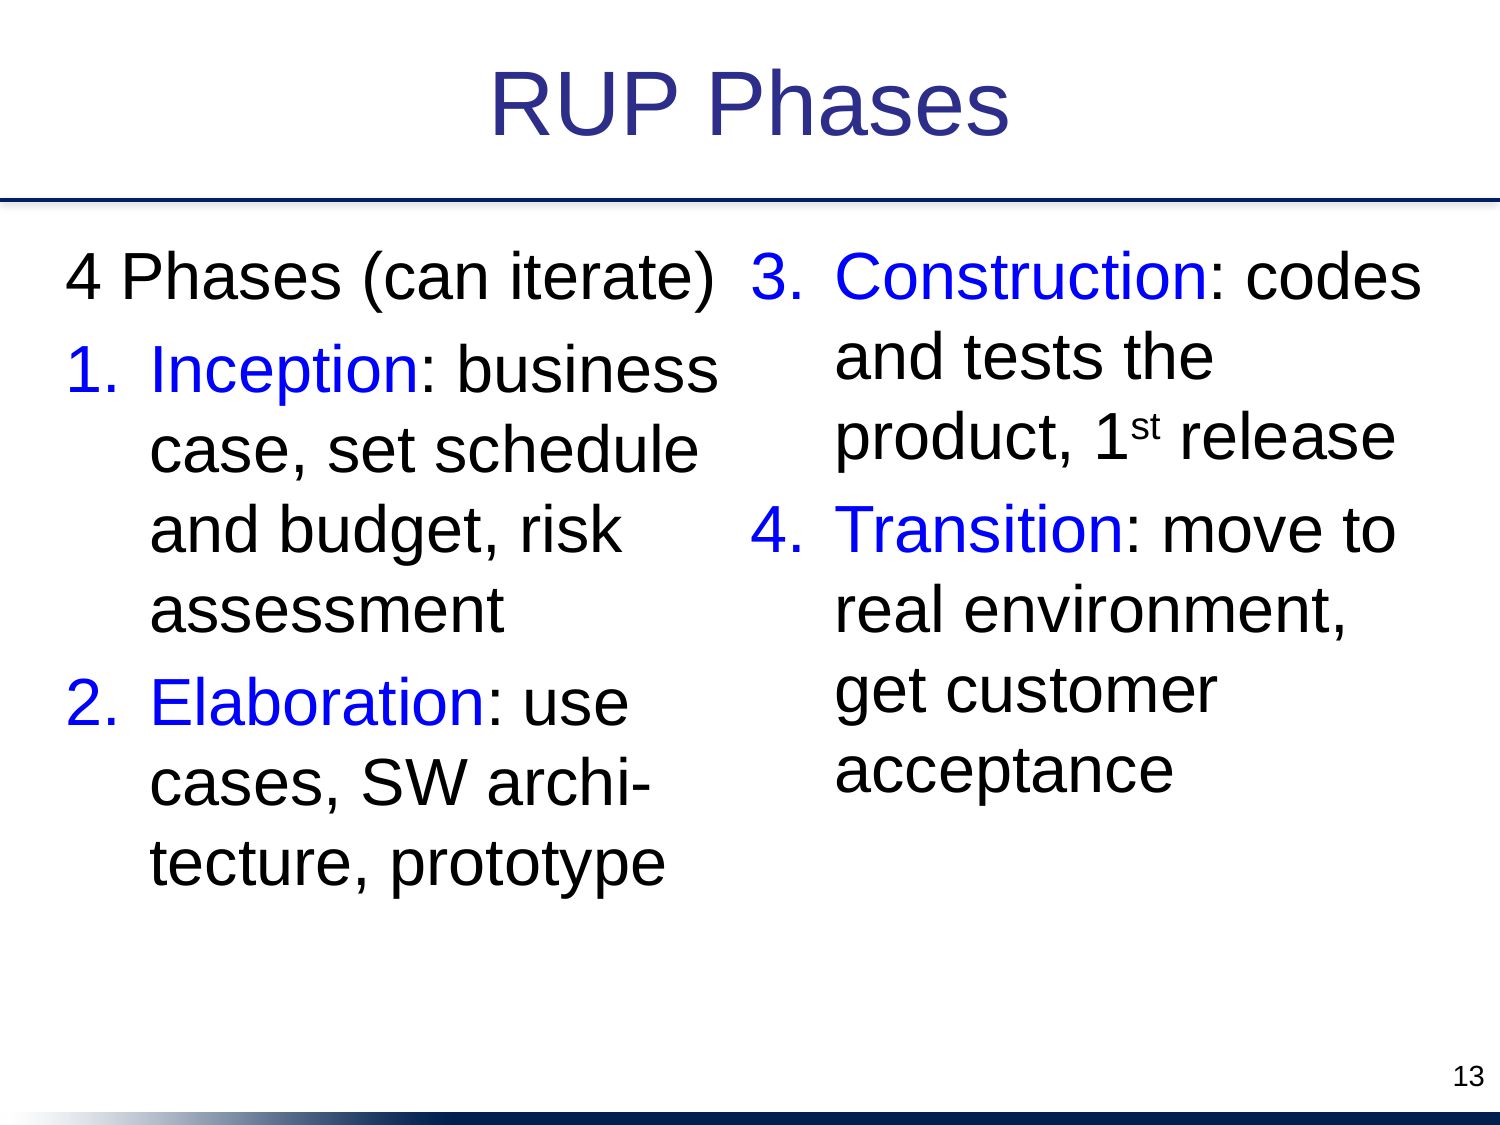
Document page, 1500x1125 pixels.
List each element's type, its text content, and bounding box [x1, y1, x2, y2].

list 4 Phases (can iterate) Inception: business case, set schedule and budget, risk assessment Elaboration: use cases, SW archi- tecture, prototype Construction: codes and tests the product, 1st release Transition: move to real environment, get customer acceptance [50, 224, 1450, 975]
picture [0, 1112, 1149, 1125]
title RUP Phases [0, 0, 1500, 199]
slide_number 13 [1149, 1049, 1500, 1125]
